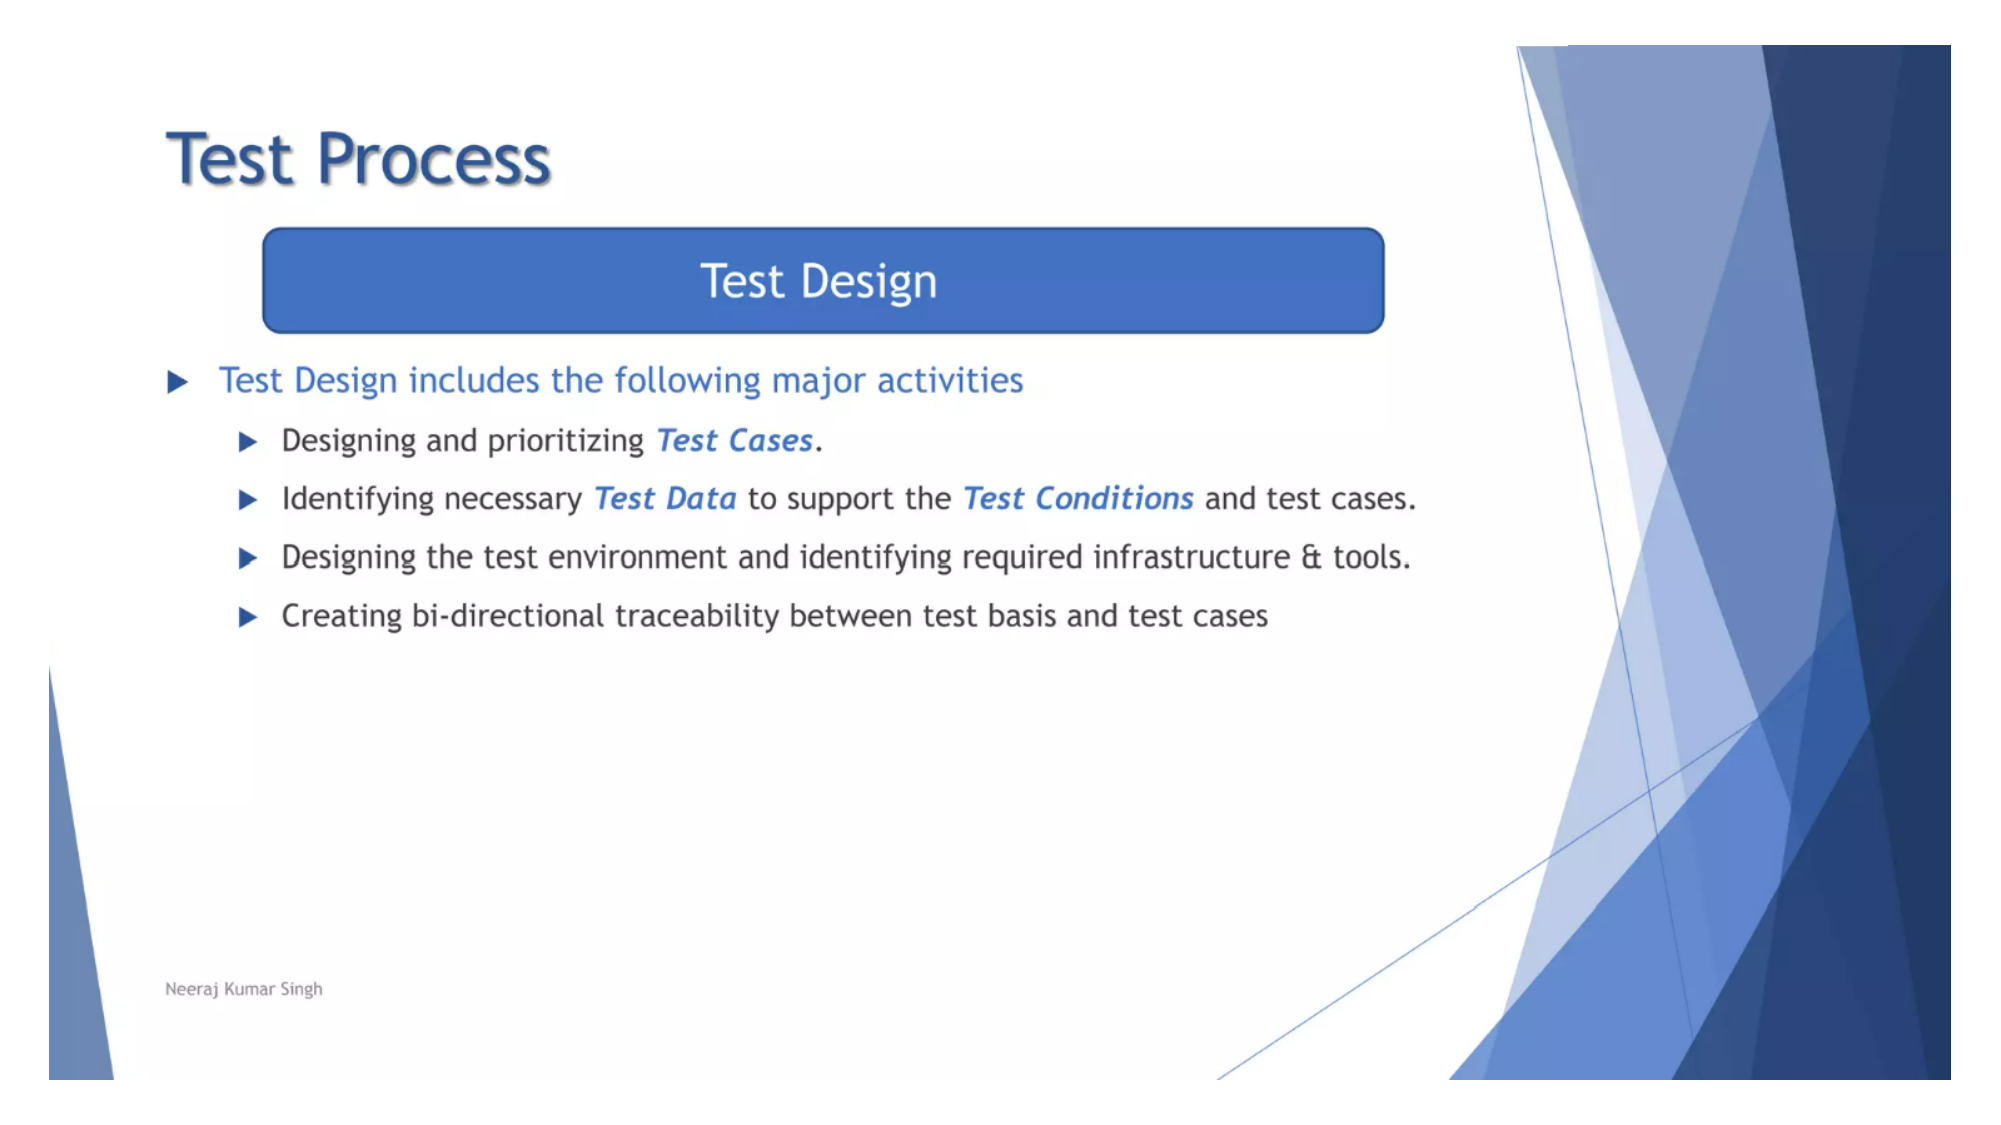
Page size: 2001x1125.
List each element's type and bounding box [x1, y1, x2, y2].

picture [49, 45, 1951, 1080]
